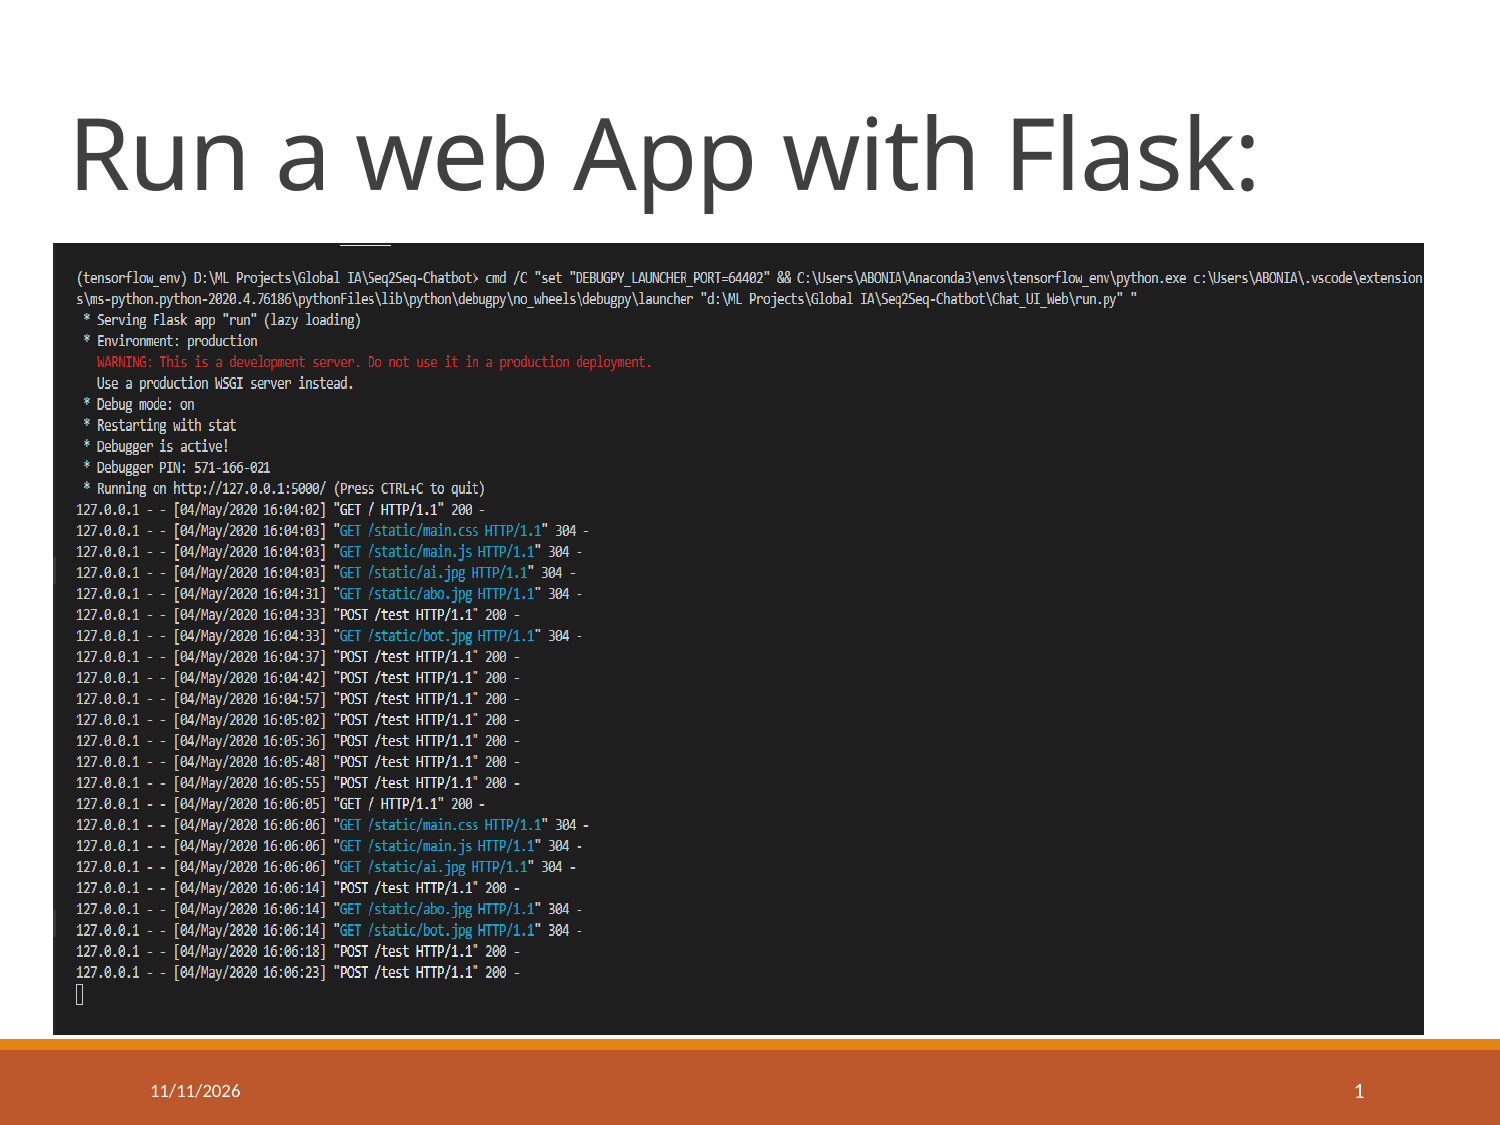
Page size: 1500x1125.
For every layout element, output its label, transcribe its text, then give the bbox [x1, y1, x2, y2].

title Run a web App with Flask: [53, 30, 1279, 219]
slide_number 39 [1218, 1059, 1380, 1120]
slide_number 27-Feb-24 [135, 1059, 440, 1120]
picture [52, 243, 1424, 1036]
